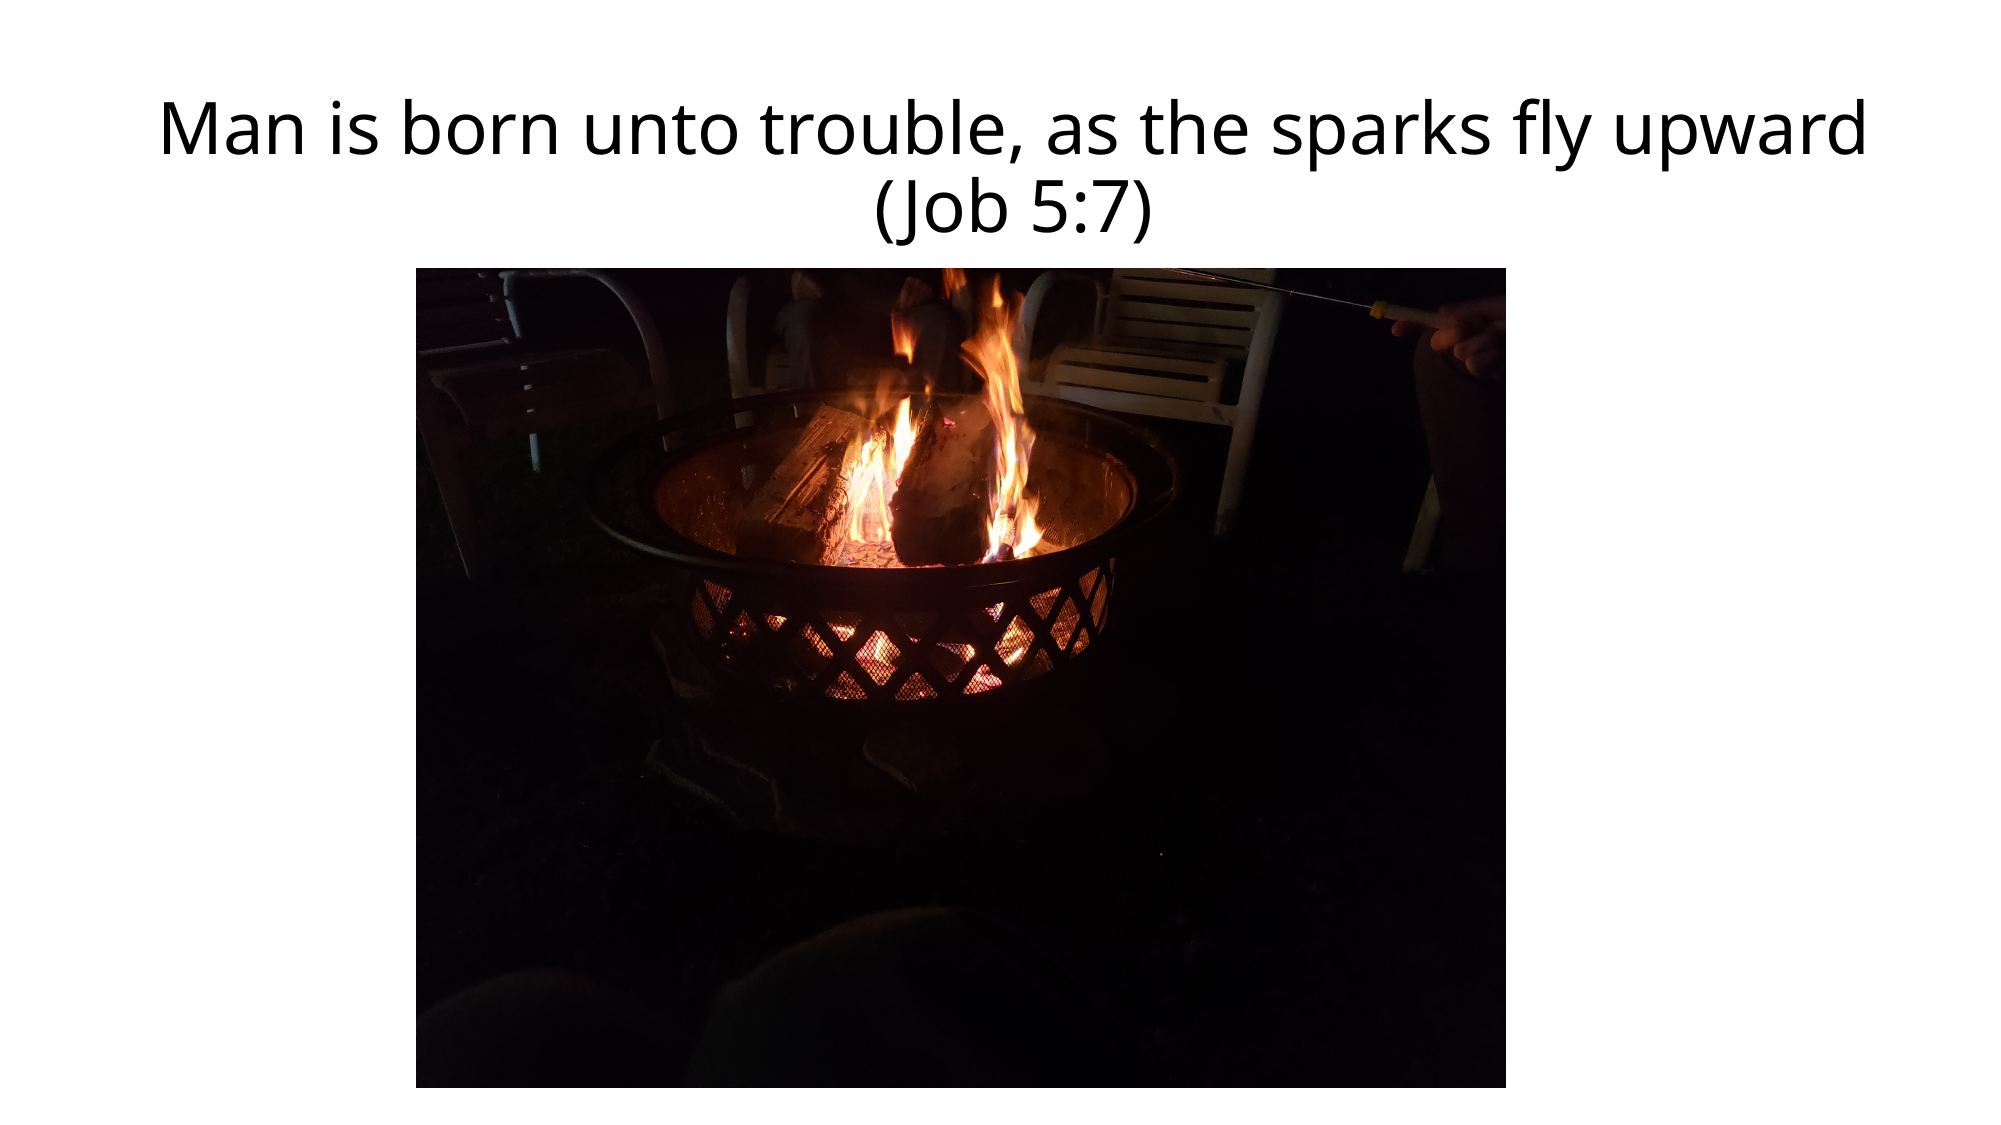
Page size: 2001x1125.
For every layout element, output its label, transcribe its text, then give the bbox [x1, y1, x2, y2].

title Man is born unto trouble, as the sparks fly upward (Job 5:7) [92, 59, 1936, 280]
picture [416, 268, 1506, 1088]
